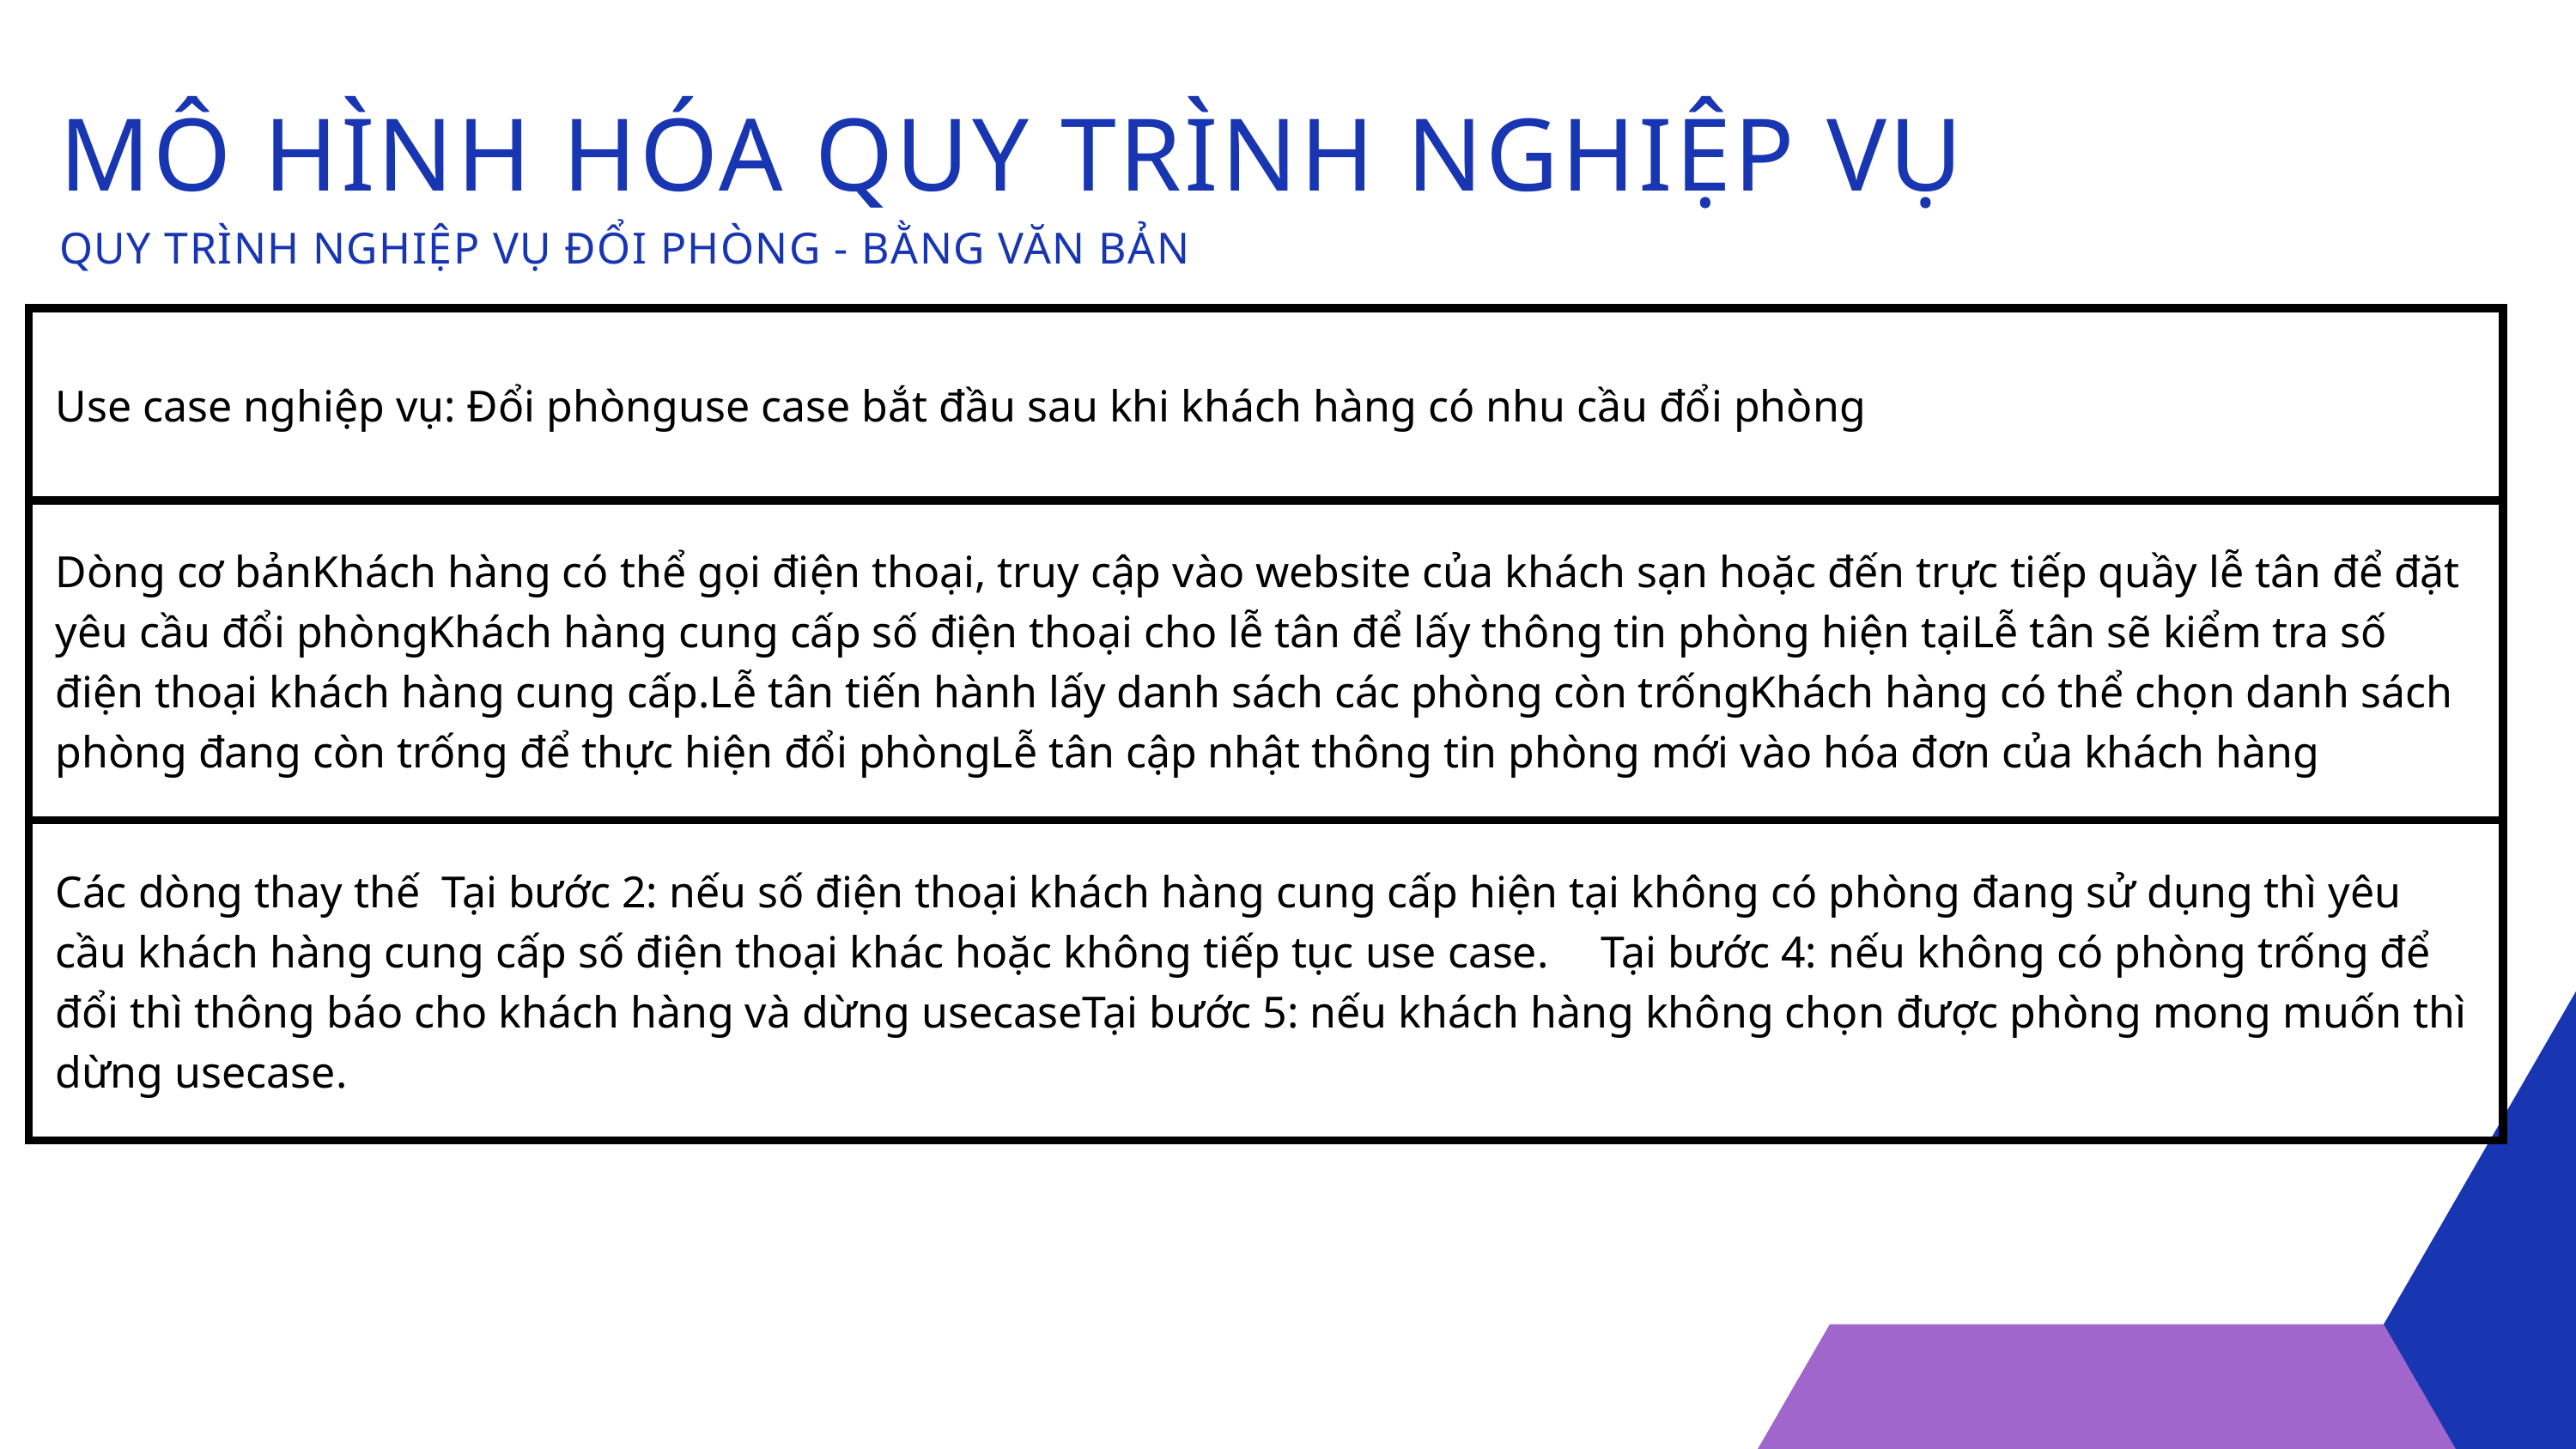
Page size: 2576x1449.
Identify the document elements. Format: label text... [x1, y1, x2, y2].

text_box MÔ HÌNH HÓA QUY TRÌNH NGHIỆP VỤ QUY TRÌNH NGHIỆP VỤ ĐỔI PHÒNG - BẰNG VĂN BẢN [59, 66, 2359, 273]
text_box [1549, 1324, 2379, 1449]
table_cell Dòng cơ bảnKhách hàng có thể gọi điện thoại, truy cập vào website của khách sạn hoặc đến trực tiếp quầy lễ tân để đặt yêu cầu đổi phòngKhách hàng cung cấp số điện thoại cho lễ tân để lấy thông tin phòng hiện tạiLễ tân sẽ kiểm tra số điện thoại khách hàng cung cấp.Lễ tân tiến hành lấy danh sách các phòng còn trốngKhách hàng có thể chọn danh sách phòng đang còn trống để thực hiện đổi phòngLễ tân cập nhật thông tin phòng mới vào hóa đơn của khách hàng [33, 505, 2499, 816]
table_cell Các dòng thay thế Tại bước 2: nếu số điện thoại khách hàng cung cấp hiện tại không có phòng đang sử dụng thì yêu cầu khách hàng cung cấp số điện thoại khác hoặc không tiếp tục use case. Tại bước 4: nếu không có phòng trống để đổi thì thông báo cho khách hàng và dừng usecaseTại bước 5: nếu khách hàng không chọn được phòng mong muốn thì dừng usecase. [33, 824, 2499, 1137]
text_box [2383, 839, 2576, 1449]
table_header Use case nghiệp vụ: Đổi phònguse case bắt đầu sau khi khách hàng có nhu cầu đổi phòng [33, 312, 2499, 496]
